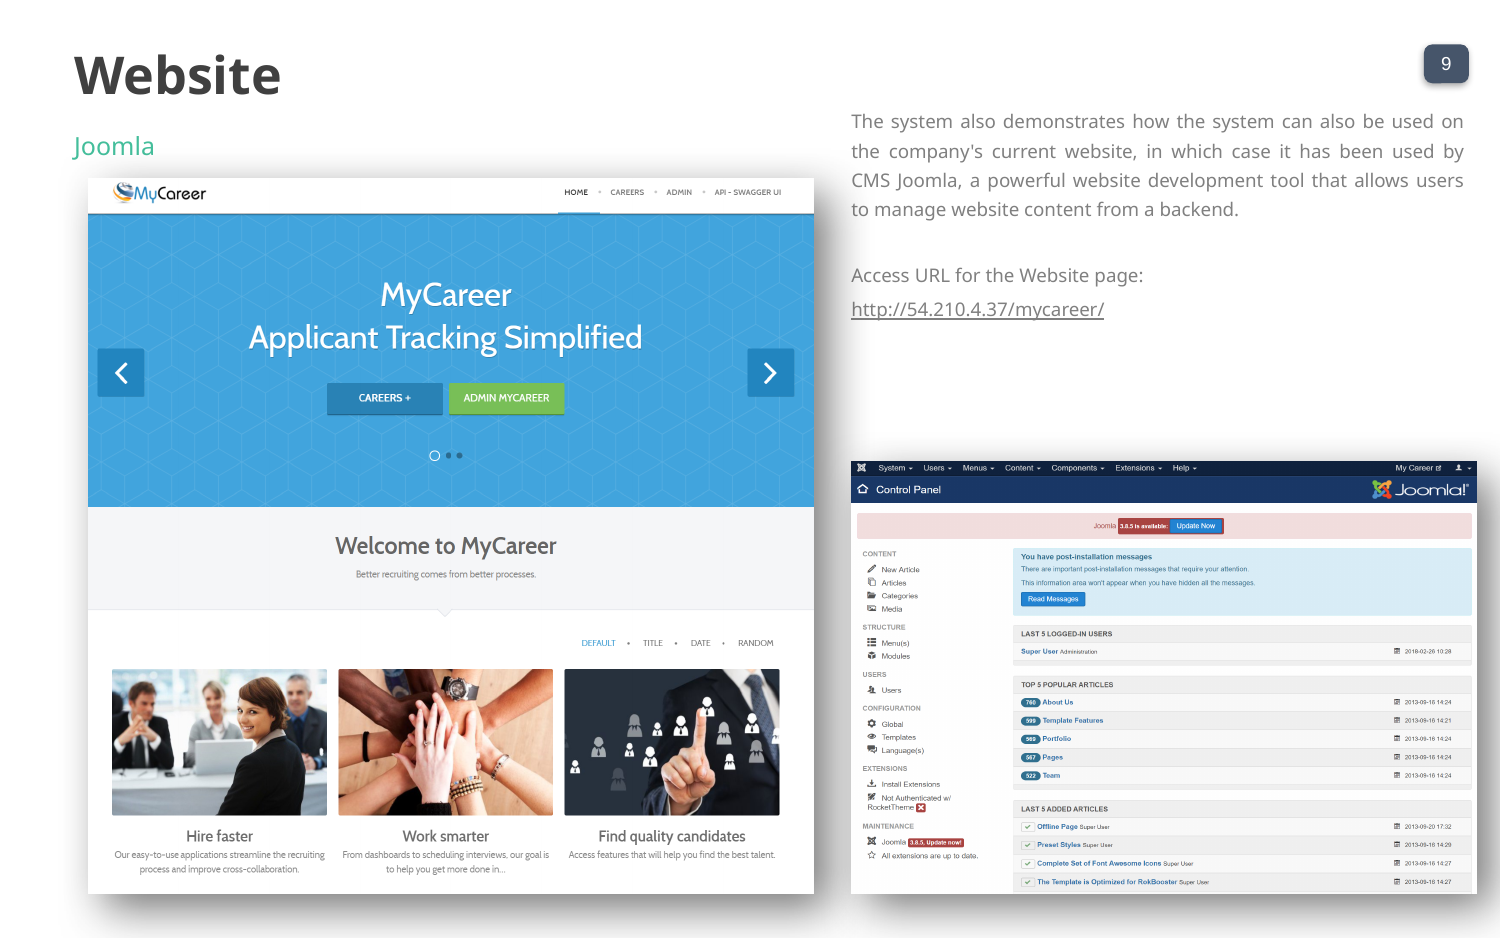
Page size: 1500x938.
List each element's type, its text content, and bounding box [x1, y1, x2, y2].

list Website [74, 44, 1425, 104]
text_box The system also demonstrates how the system can also be used on the company's current website, in which case it has been used by CMS Joomla, a powerful website development tool that allows users to manage website content from a backend. Access URL for the Website page: http://54.210.4.37/mycareer/ [851, 103, 1464, 448]
picture [87, 178, 815, 895]
picture [851, 461, 1477, 894]
list Joomla [74, 113, 996, 179]
